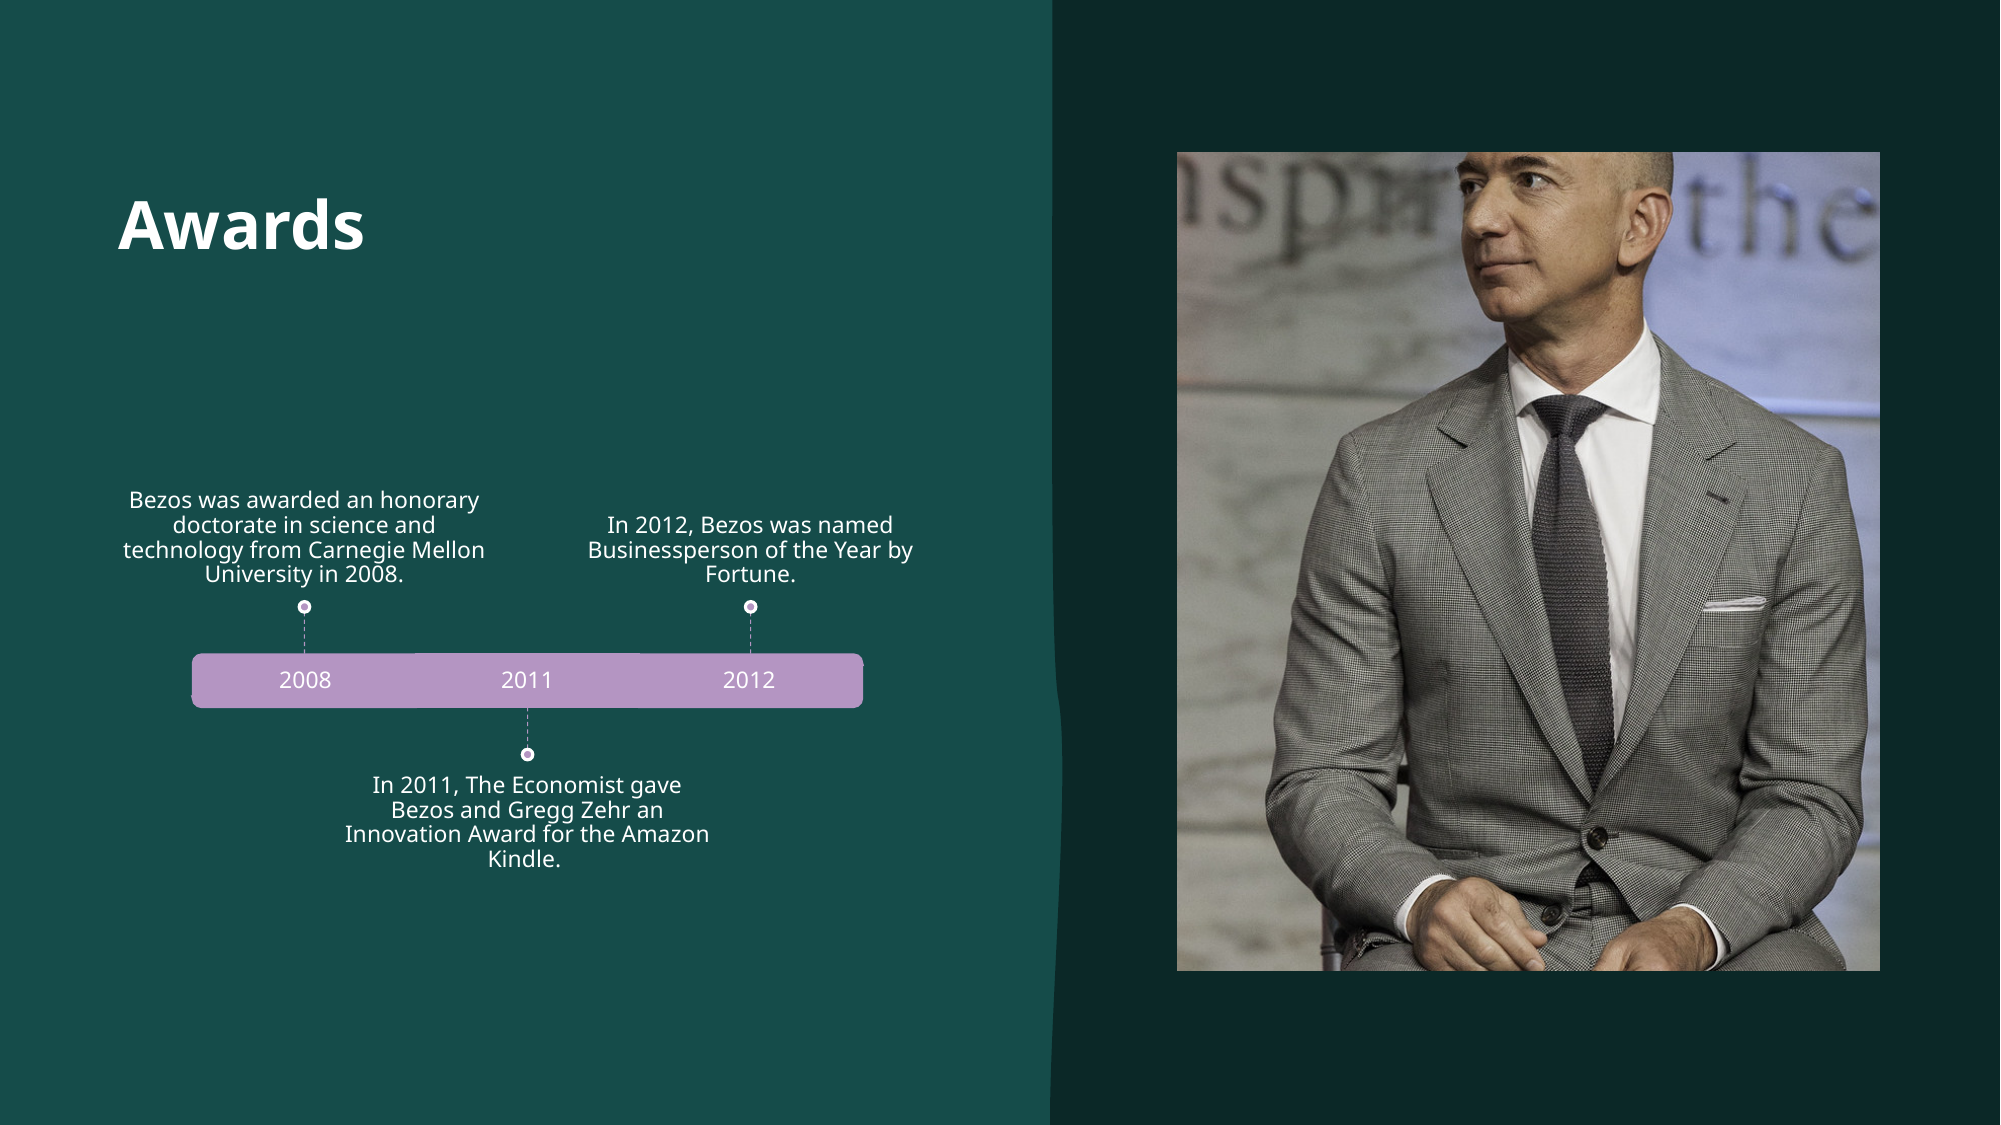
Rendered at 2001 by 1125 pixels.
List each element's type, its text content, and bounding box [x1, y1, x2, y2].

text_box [118, 416, 938, 945]
text_box [0, 0, 1061, 1125]
title Awards [118, 101, 937, 344]
picture [1177, 152, 1880, 971]
text_box [1048, 0, 2000, 1125]
